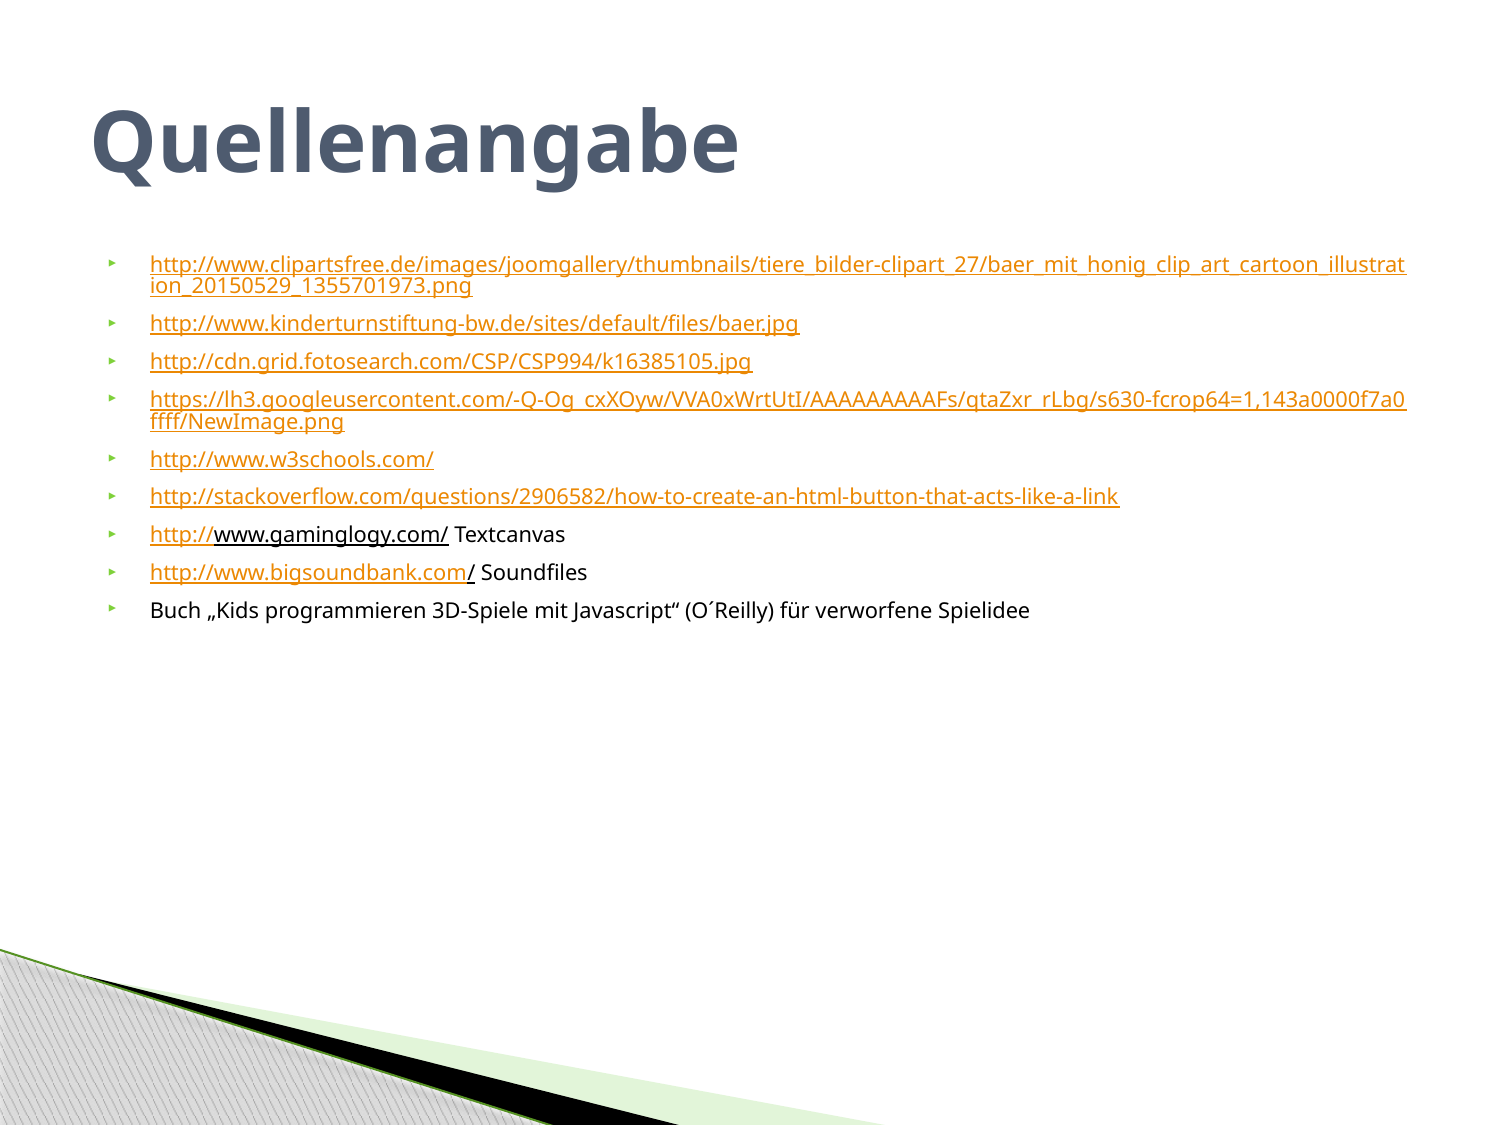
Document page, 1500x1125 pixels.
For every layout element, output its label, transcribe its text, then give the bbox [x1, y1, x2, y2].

list http://www.clipartsfree.de/images/joomgallery/thumbnails/tiere_bilder-clipart_27/baer_mit_honig_clip_art_cartoon_illustration_20150529_1355701973.png http://www.kinderturnstiftung-bw.de/sites/default/files/baer.jpg http://cdn.grid.fotosearch.com/CSP/CSP994/k16385105.jpg https://lh3.googleusercontent.com/-Q-Og_cxXOyw/VVA0xWrtUtI/AAAAAAAAAFs/qtaZxr_rLbg/s630-fcrop64=1,143a0000f7a0ffff/NewImage.png http://www.w3schools.com/ http://stackoverflow.com/questions/2906582/how-to-create-an-html-button-that-acts-like-a-link http://www.gaminglogy.com/ Textcanvas http://www.bigsoundbank.com/ Soundfiles Buch „Kids programmieren 3D-Spiele mit Javascript“ (O´Reilly) für verworfene Spielidee [75, 243, 1425, 986]
title Quellenangabe [75, 45, 1425, 233]
